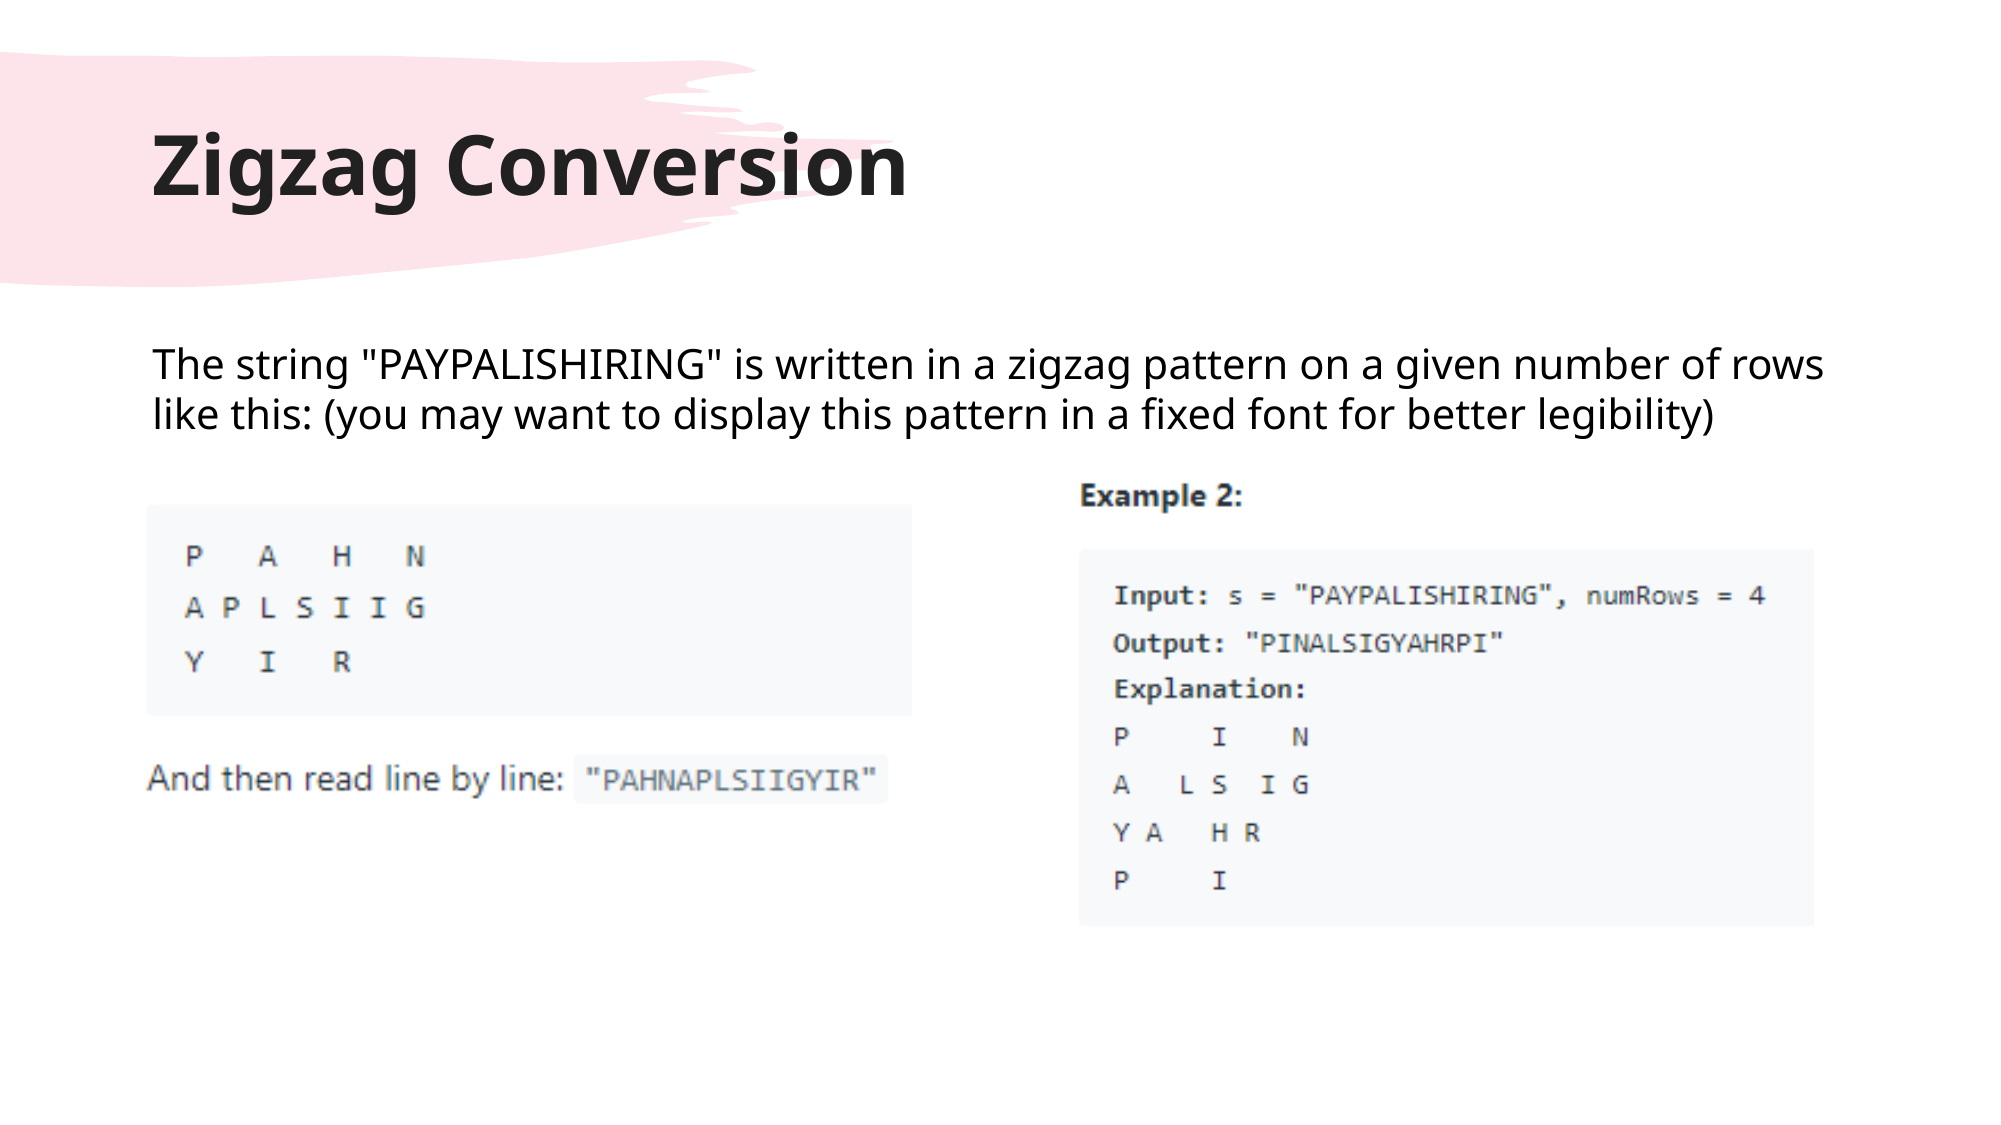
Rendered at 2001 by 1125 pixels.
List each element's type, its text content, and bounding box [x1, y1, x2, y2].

picture [1057, 459, 1814, 954]
title Zigzag Conversion [137, 59, 1863, 278]
picture [137, 495, 912, 817]
list The string "PAYPALISHIRING" is written in a zigzag pattern on a given number of rows like this: (you may want to display this pattern in a fixed font for better legibility) [137, 329, 1863, 1013]
